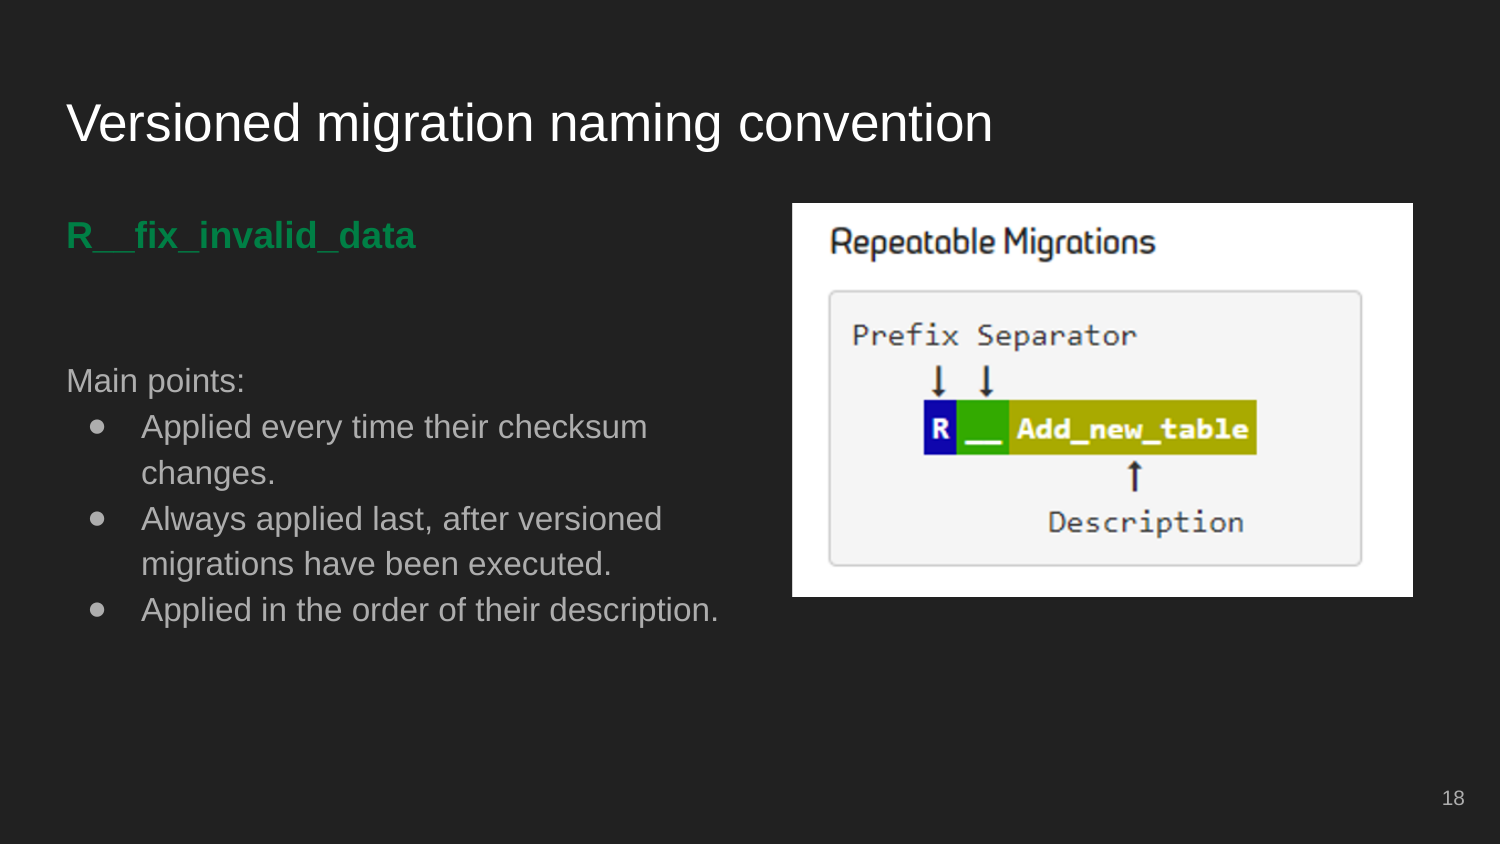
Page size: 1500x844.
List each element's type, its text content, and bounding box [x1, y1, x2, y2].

list R__fix_invalid_data Main points: Applied every time their checksum changes. Always applied last, after versioned migrations have been executed. Applied in the order of their description. [51, 189, 761, 750]
title Versioned migration naming convention [51, 72, 1449, 167]
picture [791, 203, 1413, 597]
slide_number ‹#› [1389, 764, 1480, 830]
